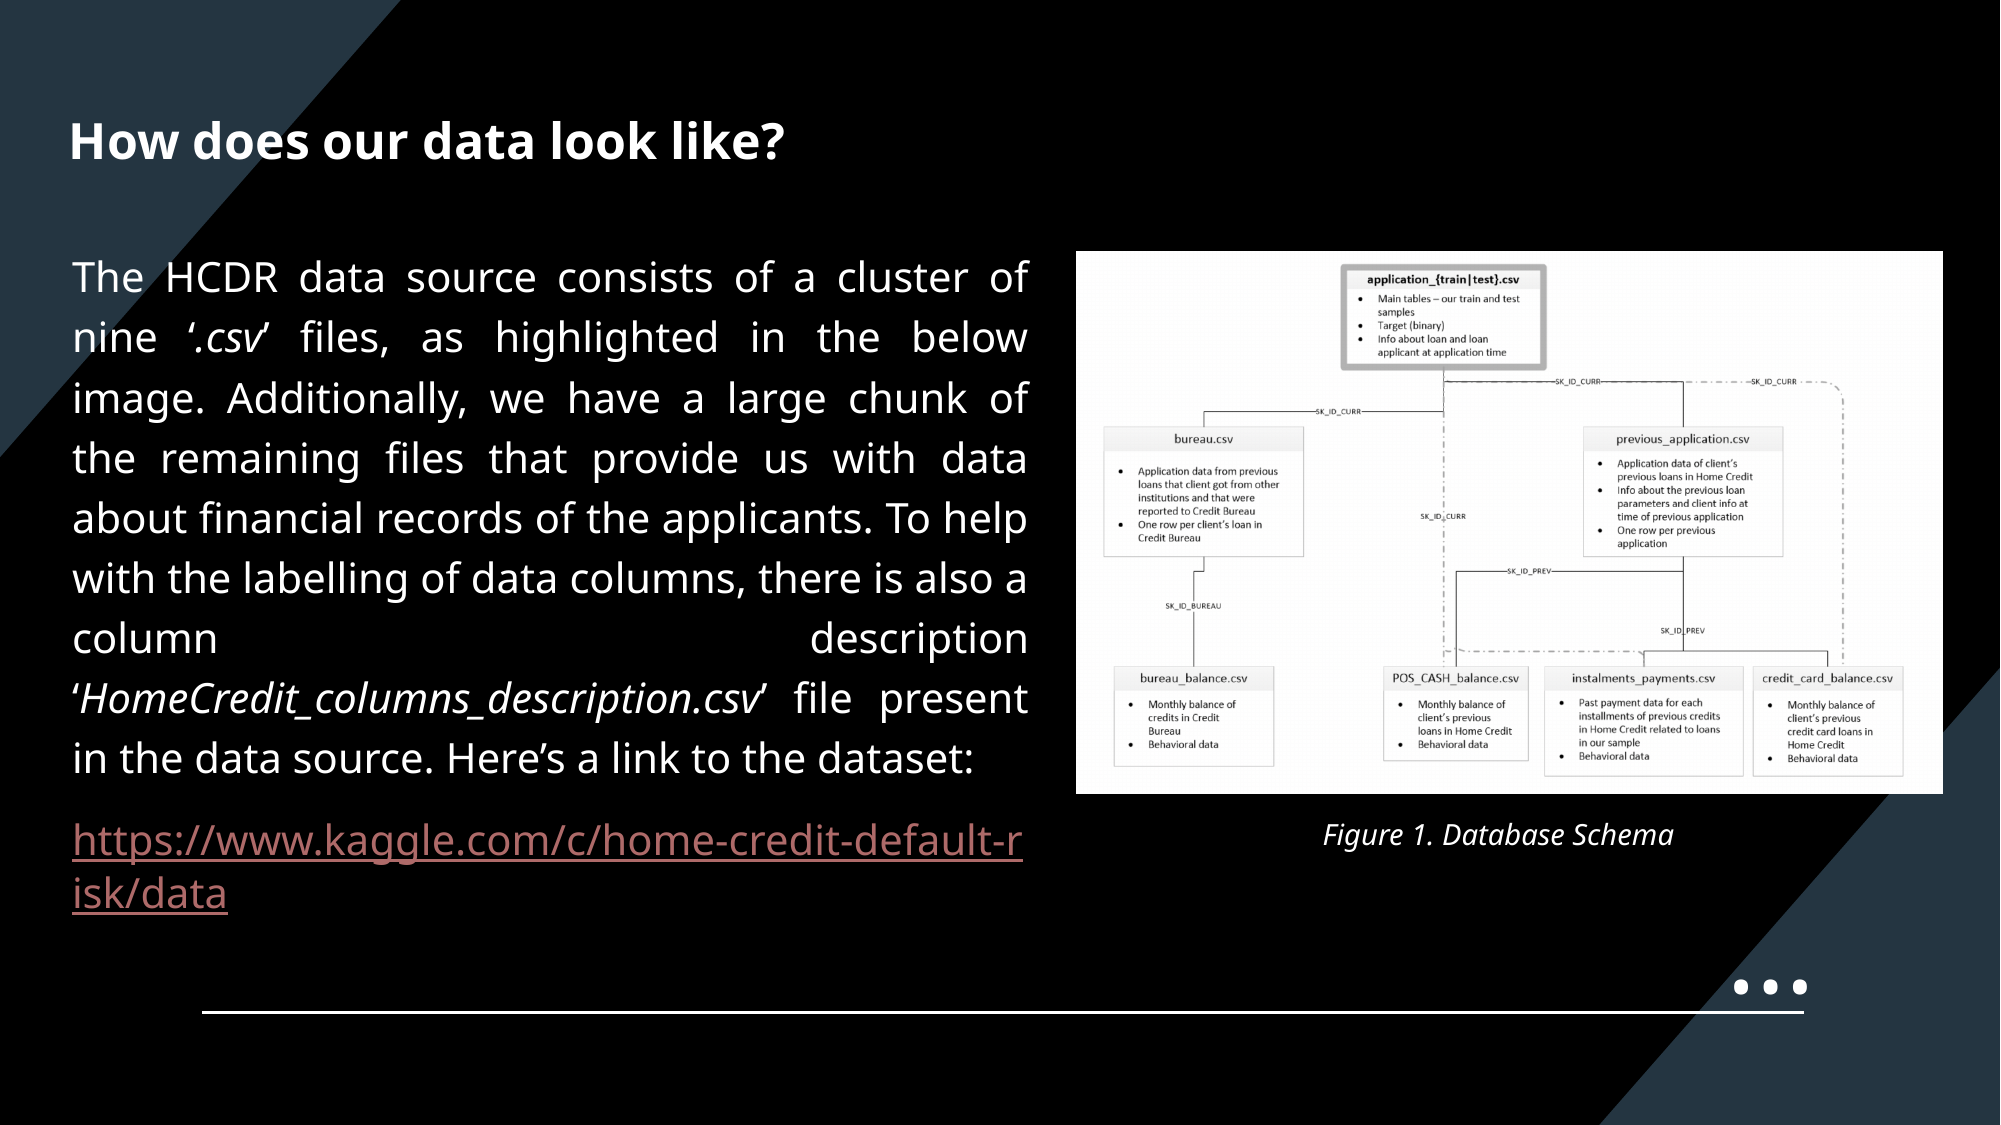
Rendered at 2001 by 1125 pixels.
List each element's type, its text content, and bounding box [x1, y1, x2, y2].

text_box Figure 1. Database Schema [1307, 808, 1713, 859]
text_box … [1712, 873, 1879, 1024]
picture [1076, 251, 1944, 794]
title How does our data look like? [53, 27, 1679, 252]
list The HCDR data source consists of a cluster of nine ‘.csv’ files, as highlighted in the below image. Additionally, we have a large chunk of the remaining files that provide us with data about financial records of the applicants. To help with the labelling of data columns, there is also a column description ‘HomeCredit_columns_description.csv’ file present in the data source. Here’s a link to the dataset: https://www.kaggle.com/c/home-credit-default-risk/data [56, 233, 1044, 1041]
